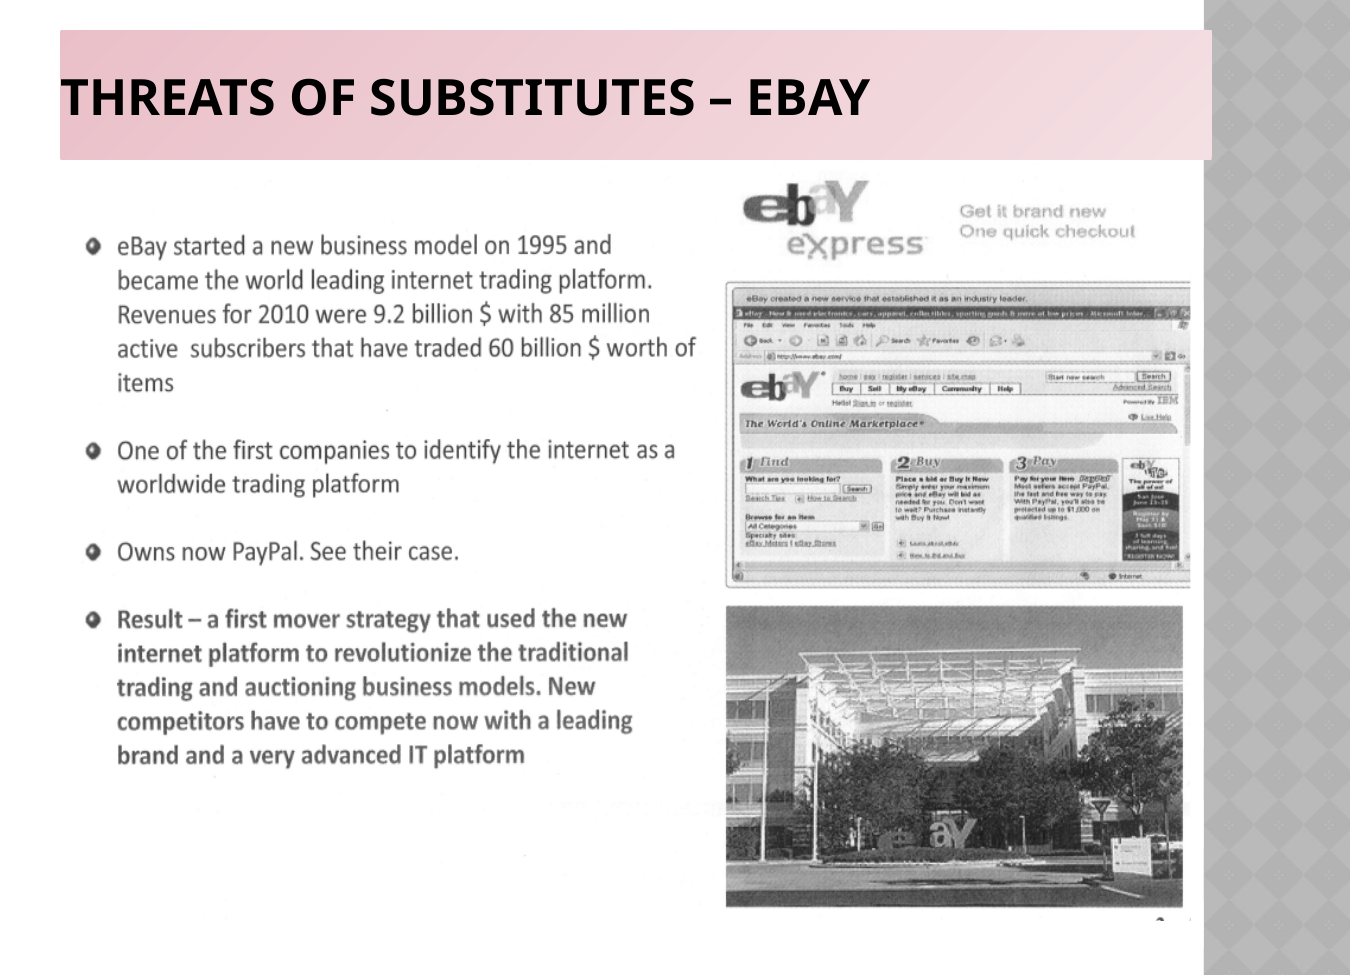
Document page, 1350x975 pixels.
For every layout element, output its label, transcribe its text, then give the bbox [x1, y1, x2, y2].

picture [52, 159, 1191, 921]
title Threats of substitutes – ebay [60, 30, 1212, 160]
